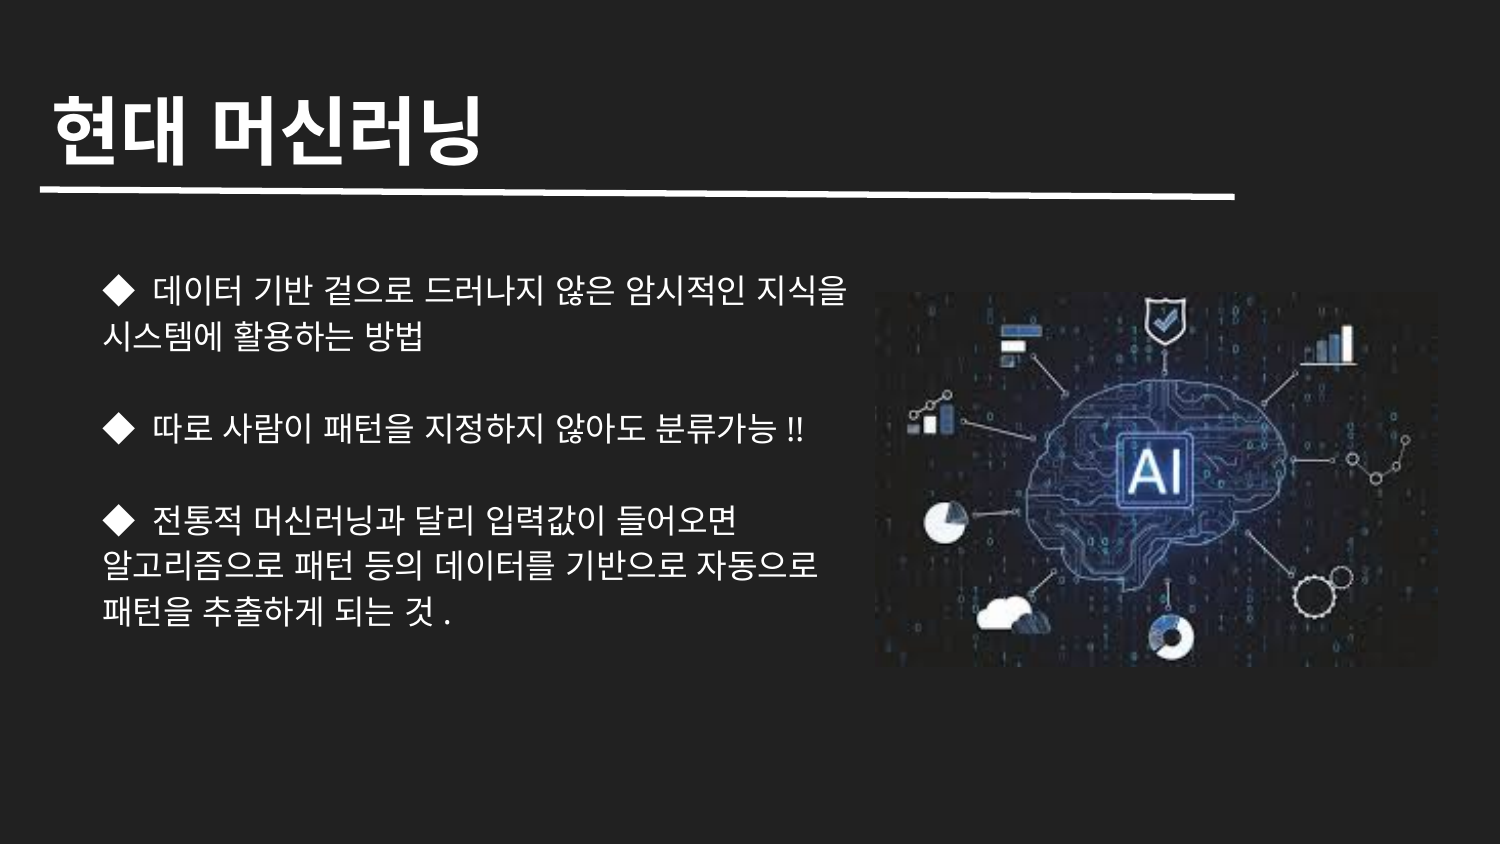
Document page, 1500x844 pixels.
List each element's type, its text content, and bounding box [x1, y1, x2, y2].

subtitle ◆ 데이터 기반 겉으로 드러나지 않은 암시적인 지식을 시스템에 활용하는 방법 ◆ 따로 사람이 패턴을 지정하지 않아도 분류가능!! ◆ 전통적 머신러닝과 달리 입력값이 들어오면 알고리즘으로 패턴 등의 데이터를 기반으로 자동으로 패턴을 추출하게 되는 것. [87, 249, 892, 740]
picture [874, 292, 1438, 668]
title 현대 머신러닝 [36, 96, 1238, 190]
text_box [39, 189, 1235, 198]
